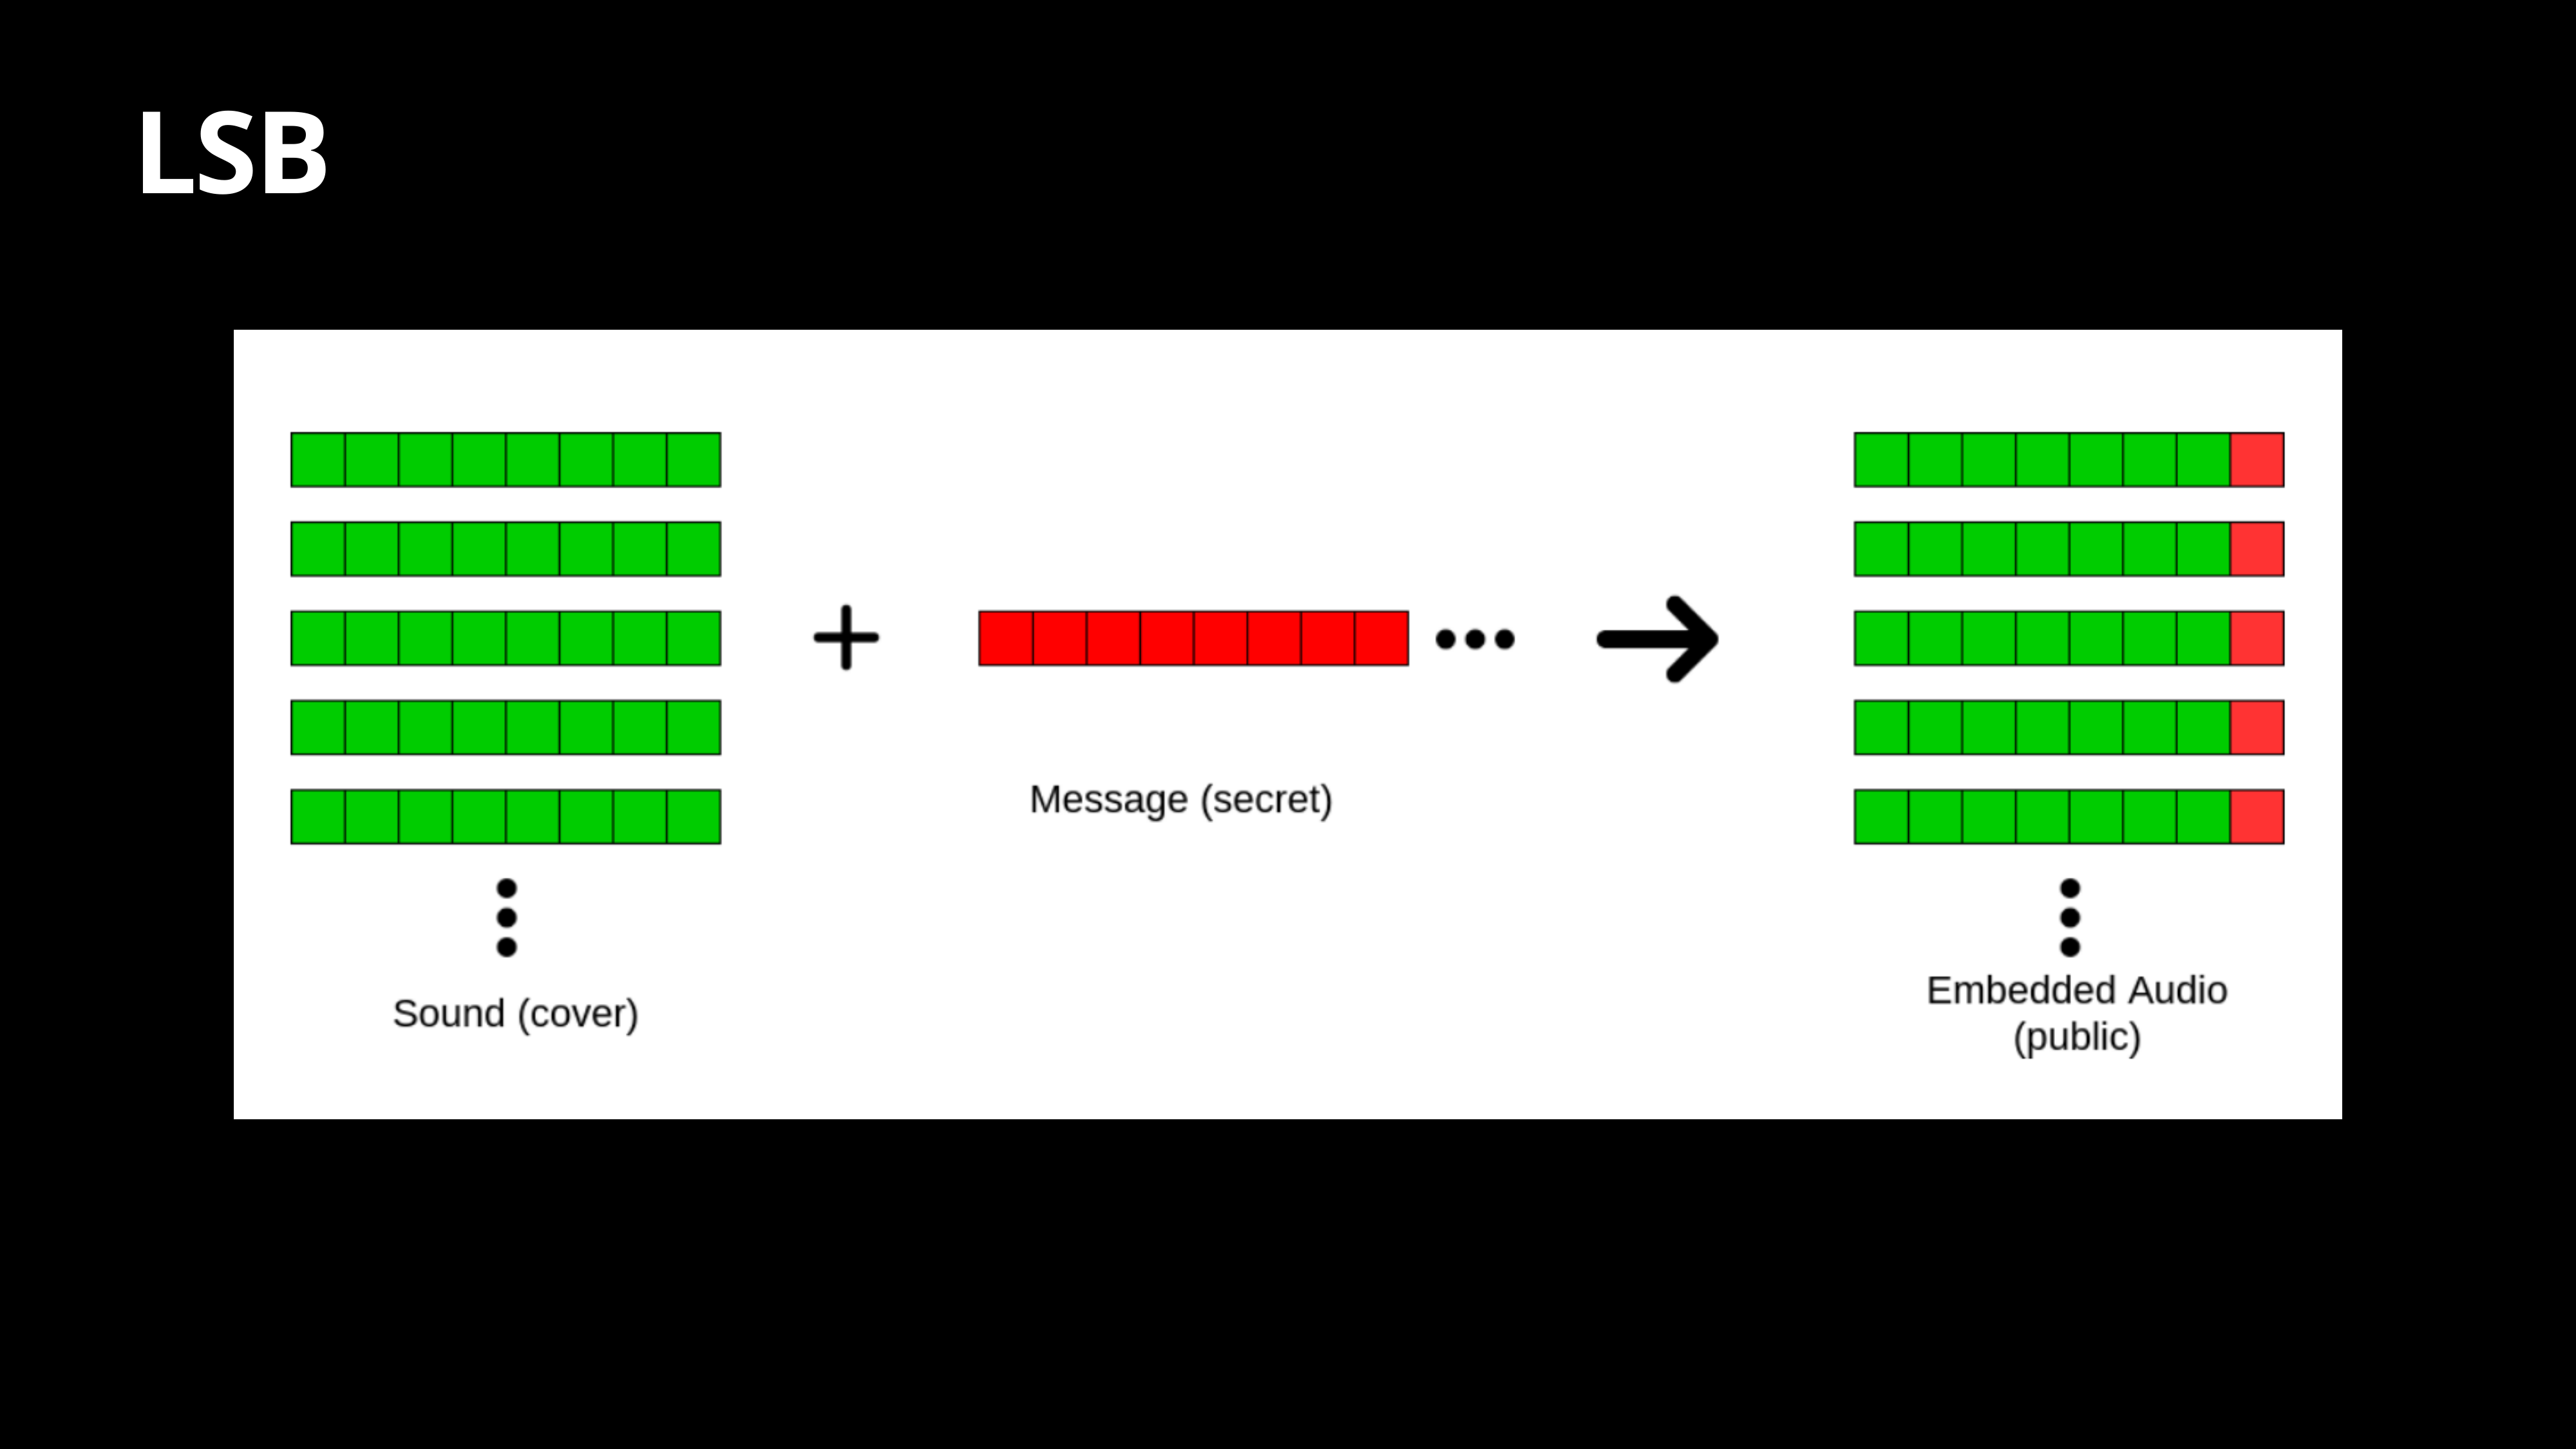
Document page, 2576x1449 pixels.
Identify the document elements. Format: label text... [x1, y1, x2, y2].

title LSB [127, 100, 2449, 252]
picture [234, 330, 2342, 1119]
